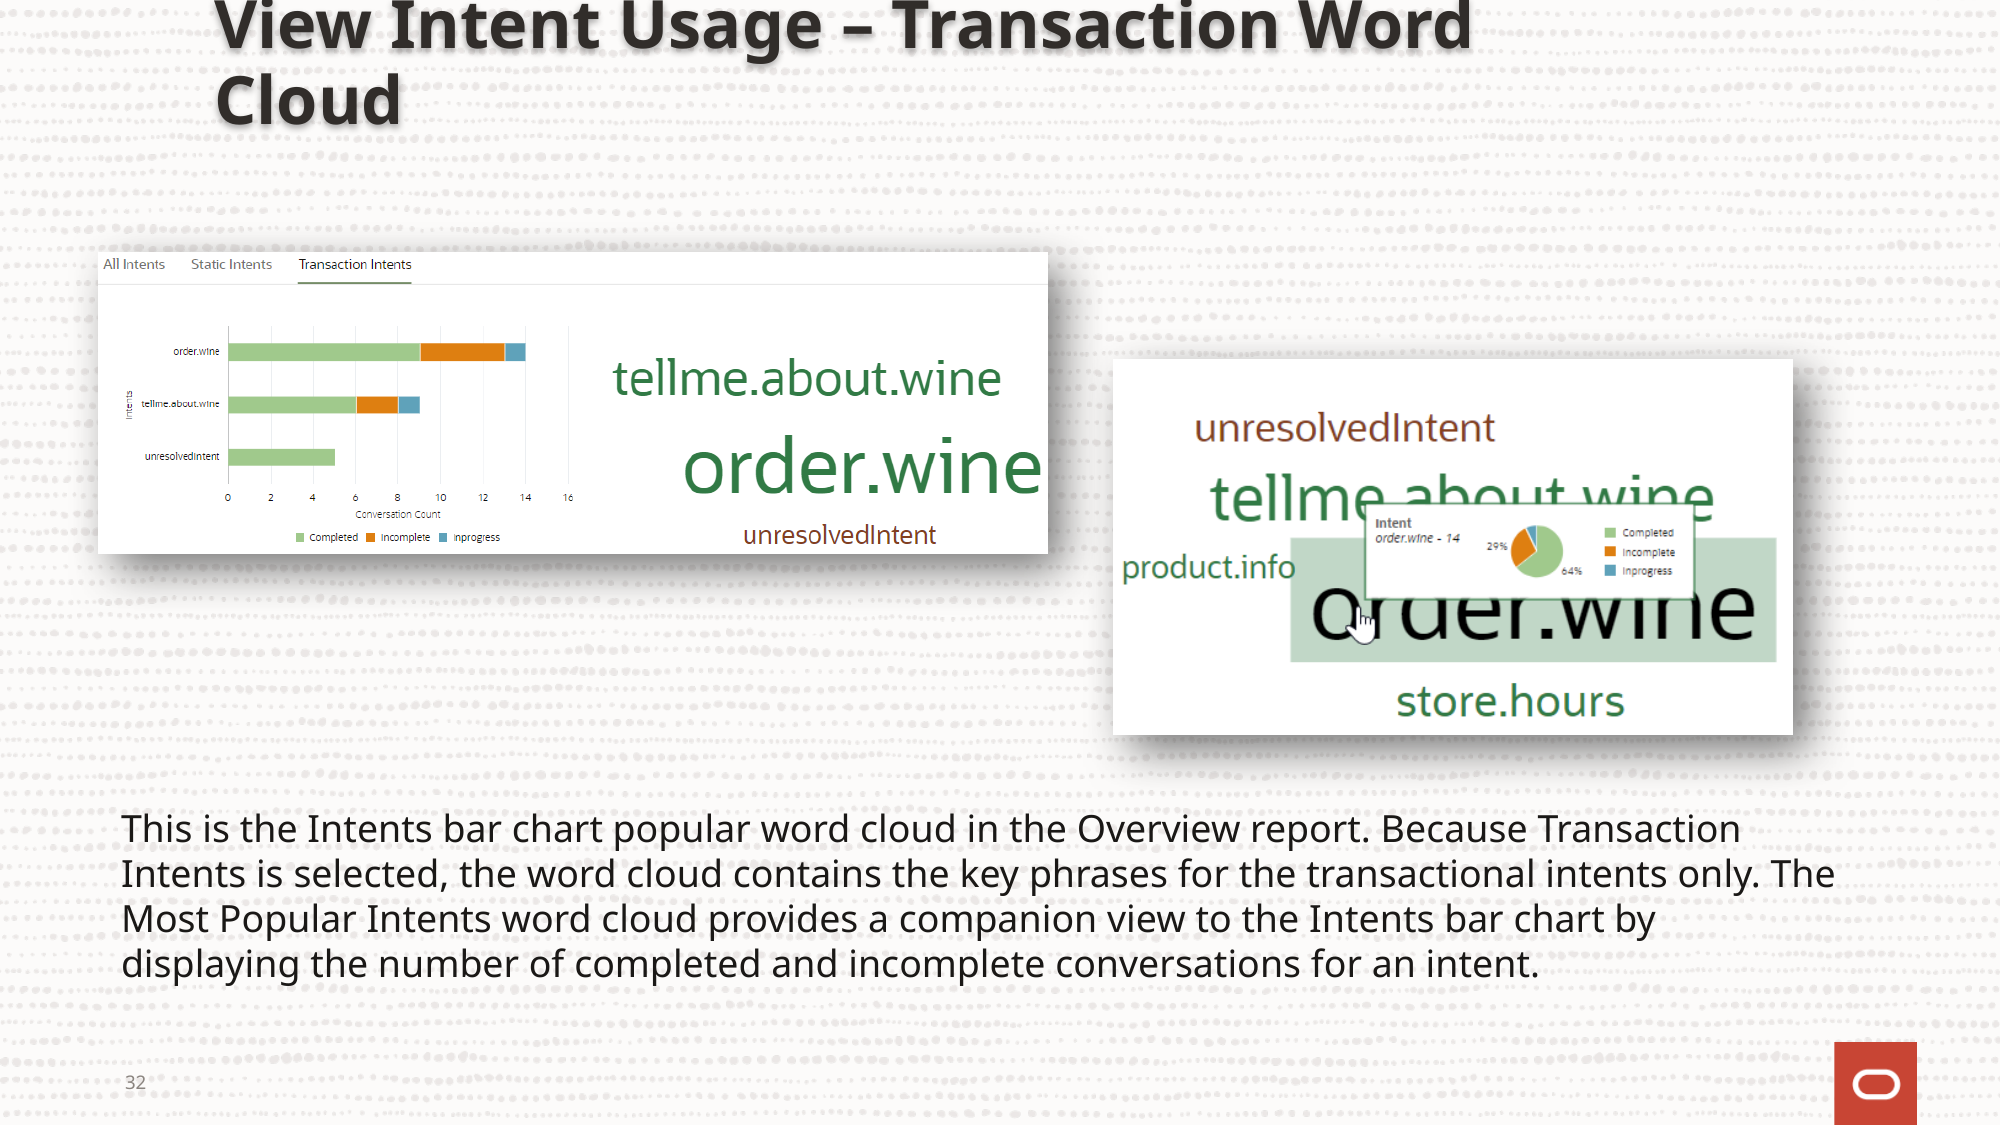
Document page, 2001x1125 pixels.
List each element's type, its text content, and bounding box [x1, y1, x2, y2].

picture [0, 0, 2000, 1125]
slide_number 32 [125, 1053, 185, 1114]
text_box This is the Intents bar chart popular word cloud in the Overview report. Because Transaction Intents is selected, the word cloud contains the key phrases for the transactional intents only. The Most Popular Intents word cloud provides a companion view to the Intents bar chart by displaying the number of completed and incomplete conversations for an intent. [106, 797, 1857, 1037]
text_box View Intent Usage – Transaction Word Cloud [214, 80, 1642, 140]
text_box [842, 134, 2000, 844]
picture [1113, 359, 1793, 735]
